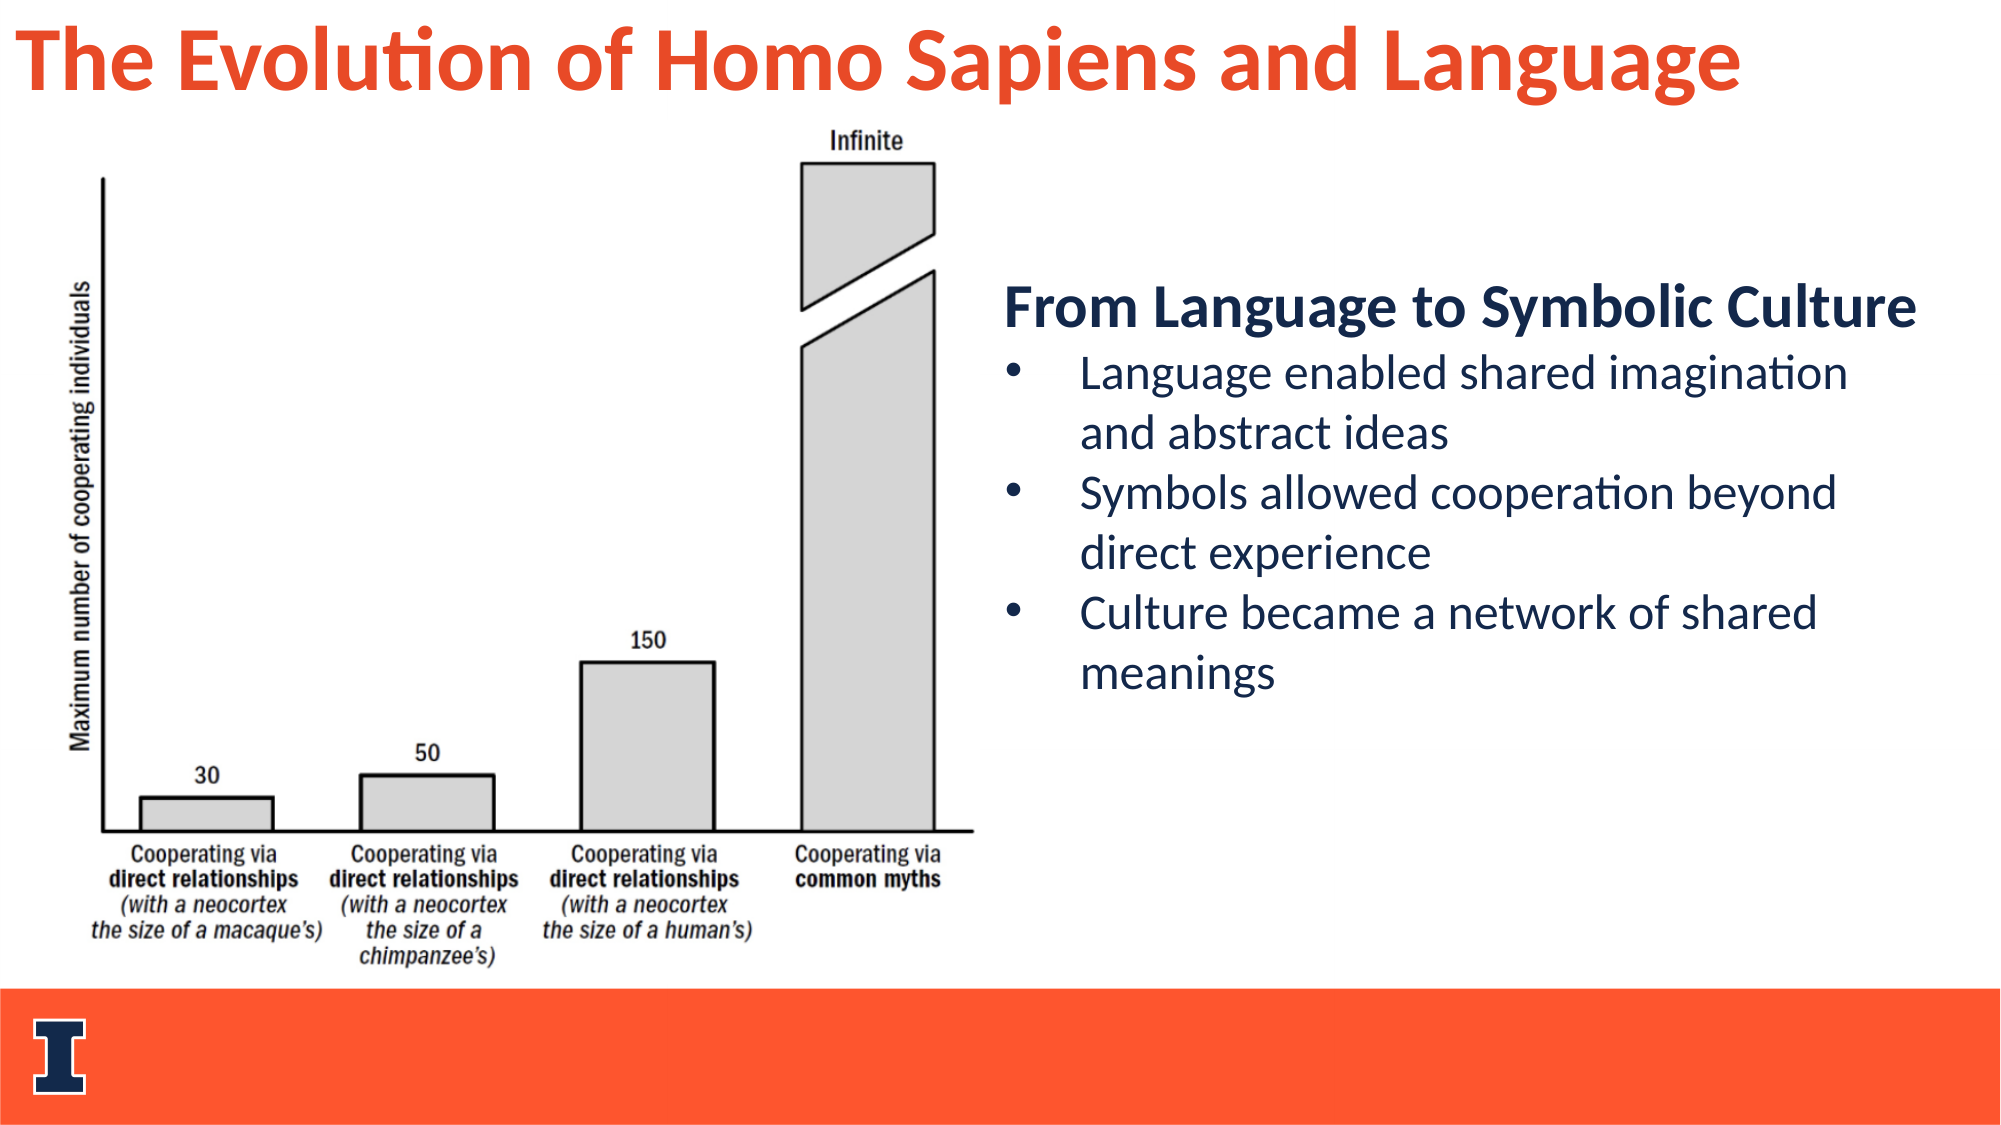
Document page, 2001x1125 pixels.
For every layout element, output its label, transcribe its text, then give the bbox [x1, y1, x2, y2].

text_box From Language to Symbolic Culture Language enabled shared imagination and abstract ideas Symbols allowed cooperation beyond direct experience Culture became a network of shared meanings [989, 257, 1947, 707]
picture [0, 0, 2001, 1125]
text_box The Evolution of Homo Sapiens and Language [0, 0, 1884, 121]
